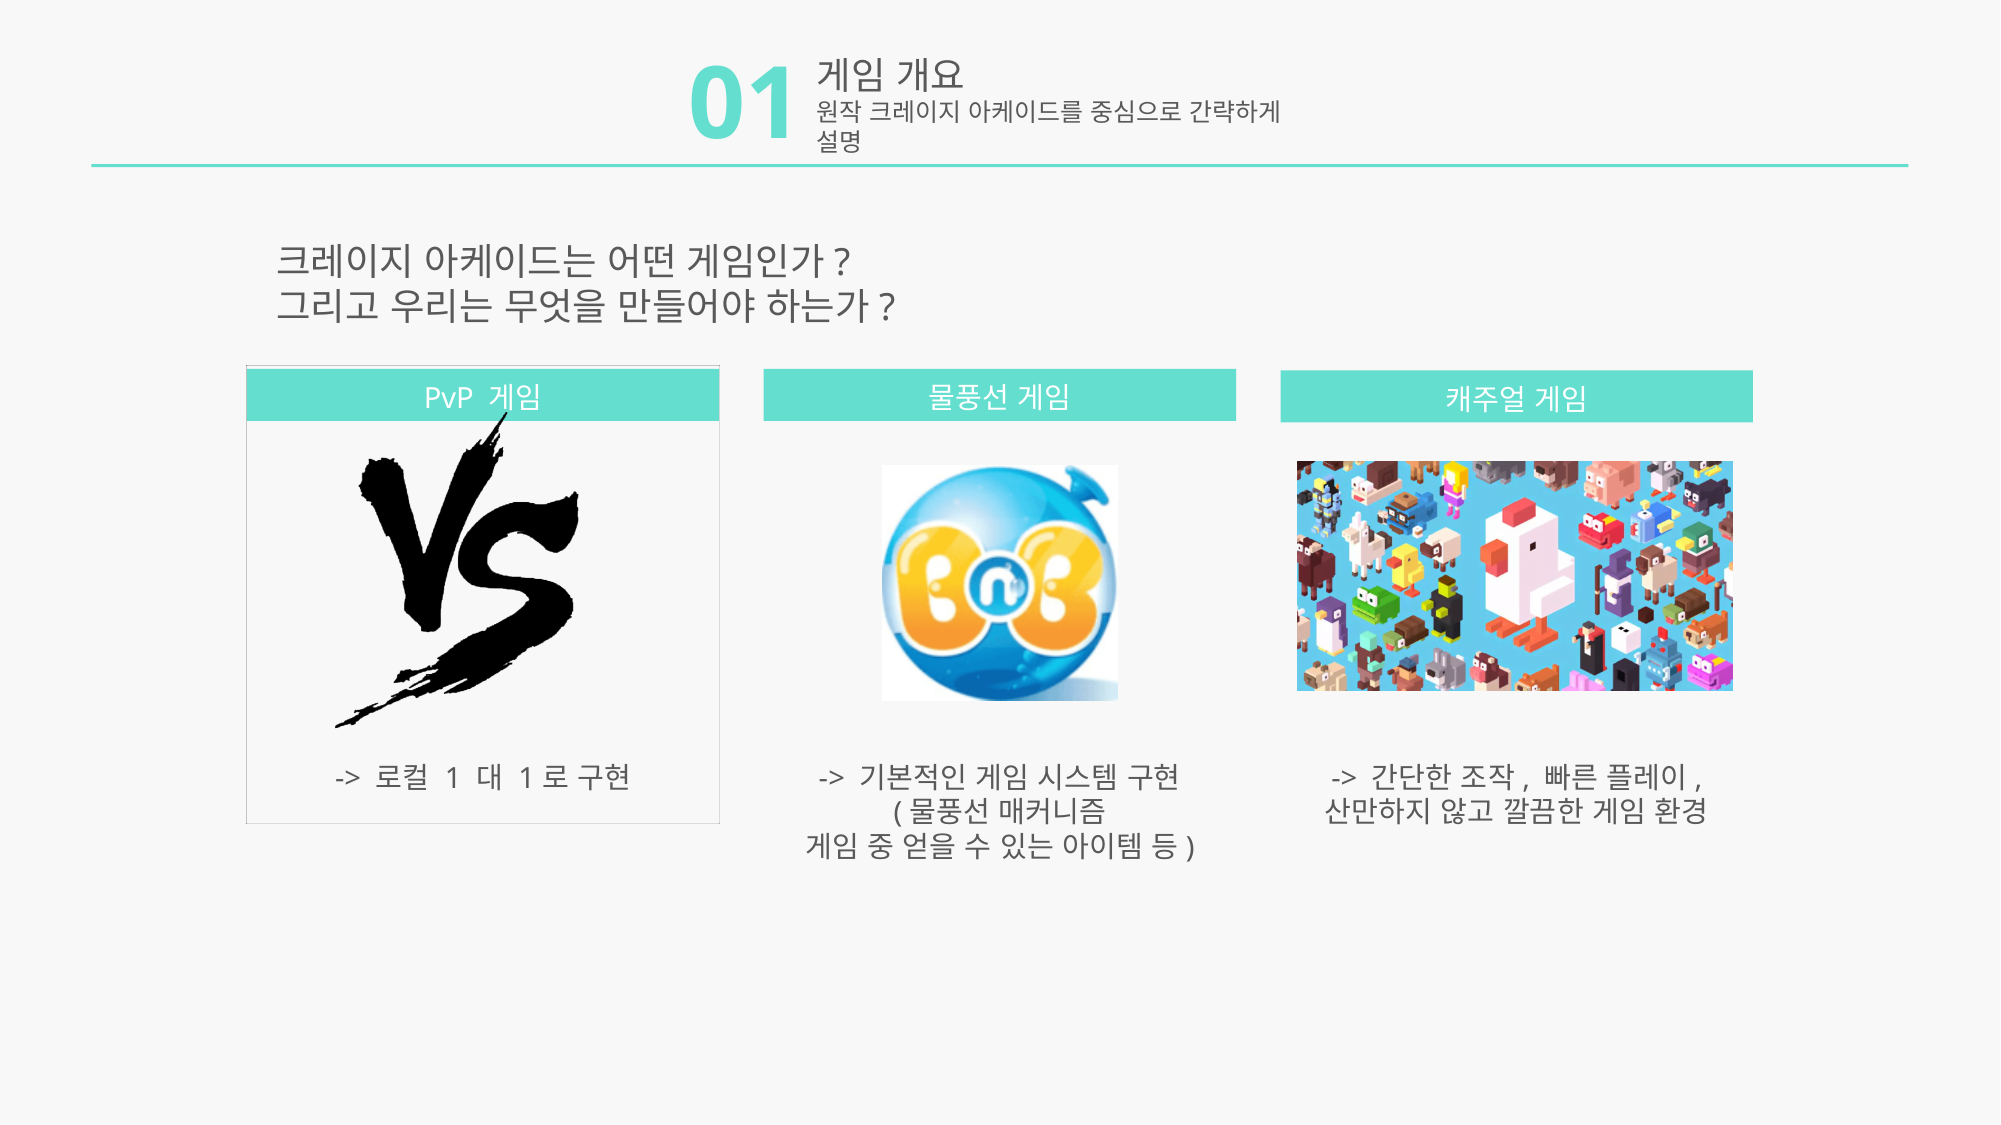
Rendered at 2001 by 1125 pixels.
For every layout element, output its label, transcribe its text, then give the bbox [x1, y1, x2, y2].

text_box [1343, 163, 1909, 168]
picture [882, 465, 1118, 701]
text_box 캐주얼 게임 [1342, 373, 1692, 424]
text_box -> 기본적인 게임 시스템 구현 (물풍선 매커니즘 게임 중 얻을 수 있는 아이템 등) [790, 751, 1210, 907]
text_box [1280, 369, 1754, 424]
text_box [673, 30, 1343, 168]
text_box [763, 368, 1237, 422]
text_box 크레이지 아케이드는 어떤 게임인가? 그리고 우리는 무엇을 만들어야 하는가? [261, 230, 893, 336]
text_box 물풍선 게임 [825, 371, 1175, 422]
text_box [90, 163, 673, 168]
picture [246, 365, 720, 824]
text_box -> 간단한 조작, 빠른 플레이, 산만하지 않고 깔끔한 게임 환경 [1310, 751, 1724, 837]
picture [1297, 461, 1733, 691]
